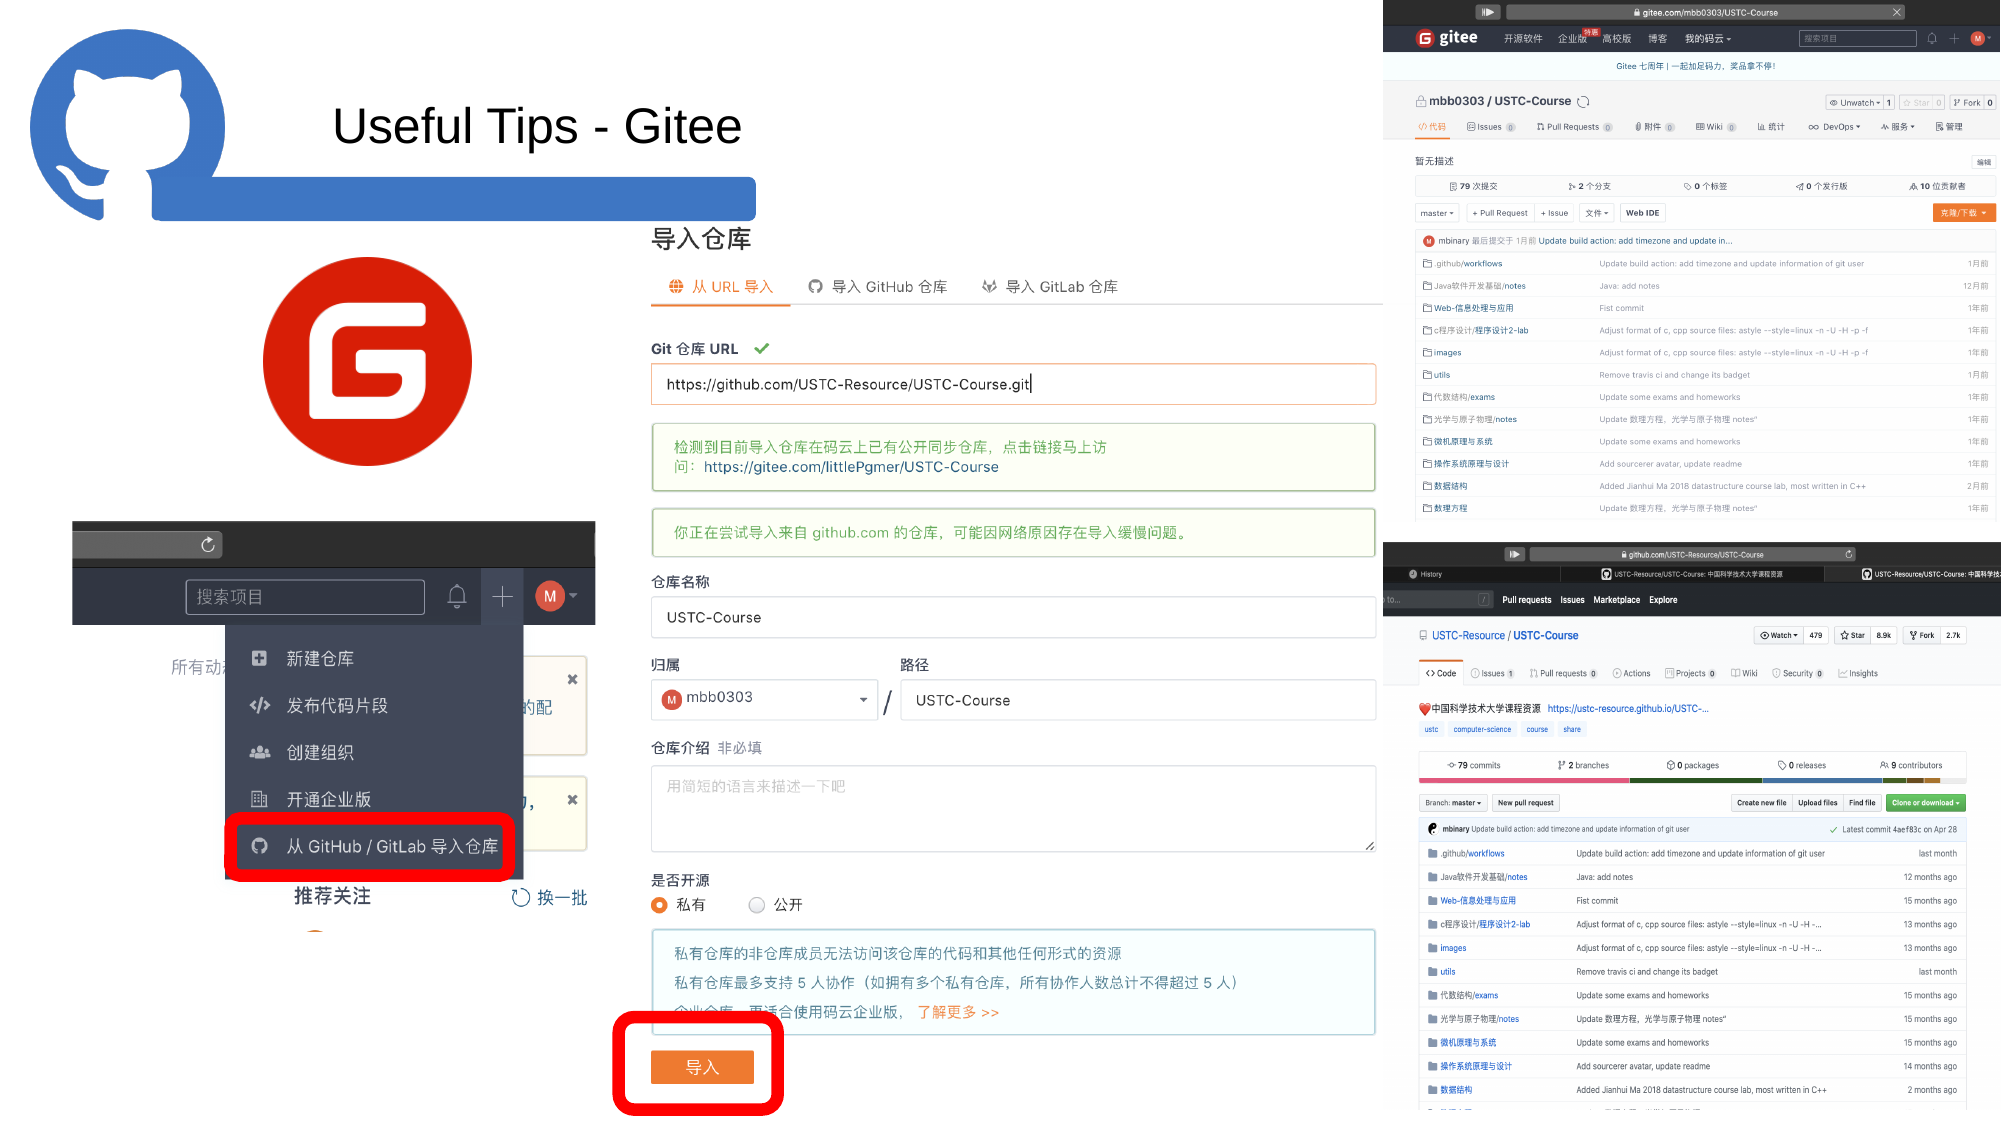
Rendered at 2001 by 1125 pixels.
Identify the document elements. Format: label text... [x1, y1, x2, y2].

picture [595, 0, 2001, 1110]
picture [263, 257, 472, 466]
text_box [72, 521, 596, 932]
text_box Useful Tips - Gitee [317, 86, 759, 161]
picture [30, 27, 225, 222]
text_box [160, 175, 757, 223]
